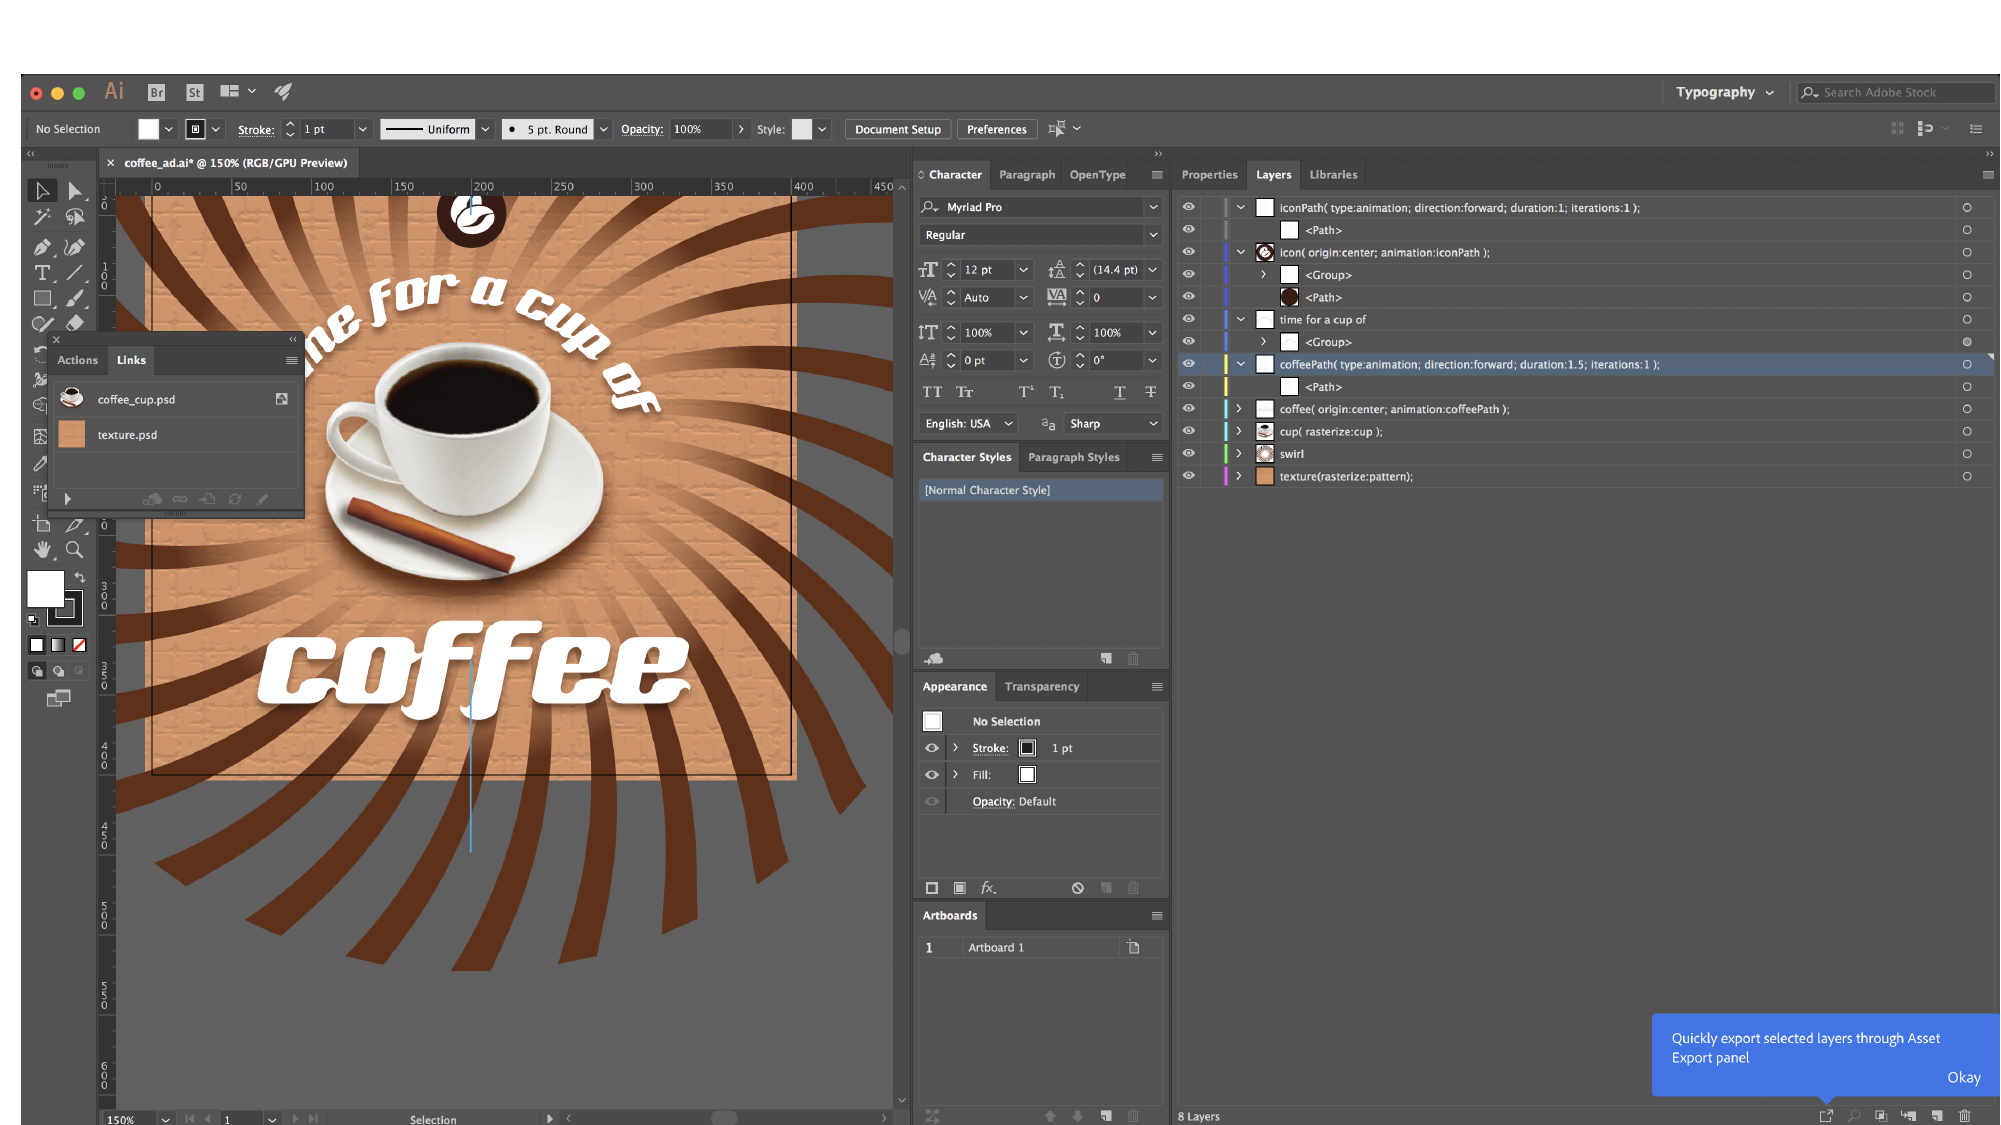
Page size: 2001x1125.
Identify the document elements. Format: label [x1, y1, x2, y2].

list [21, 74, 2000, 1125]
